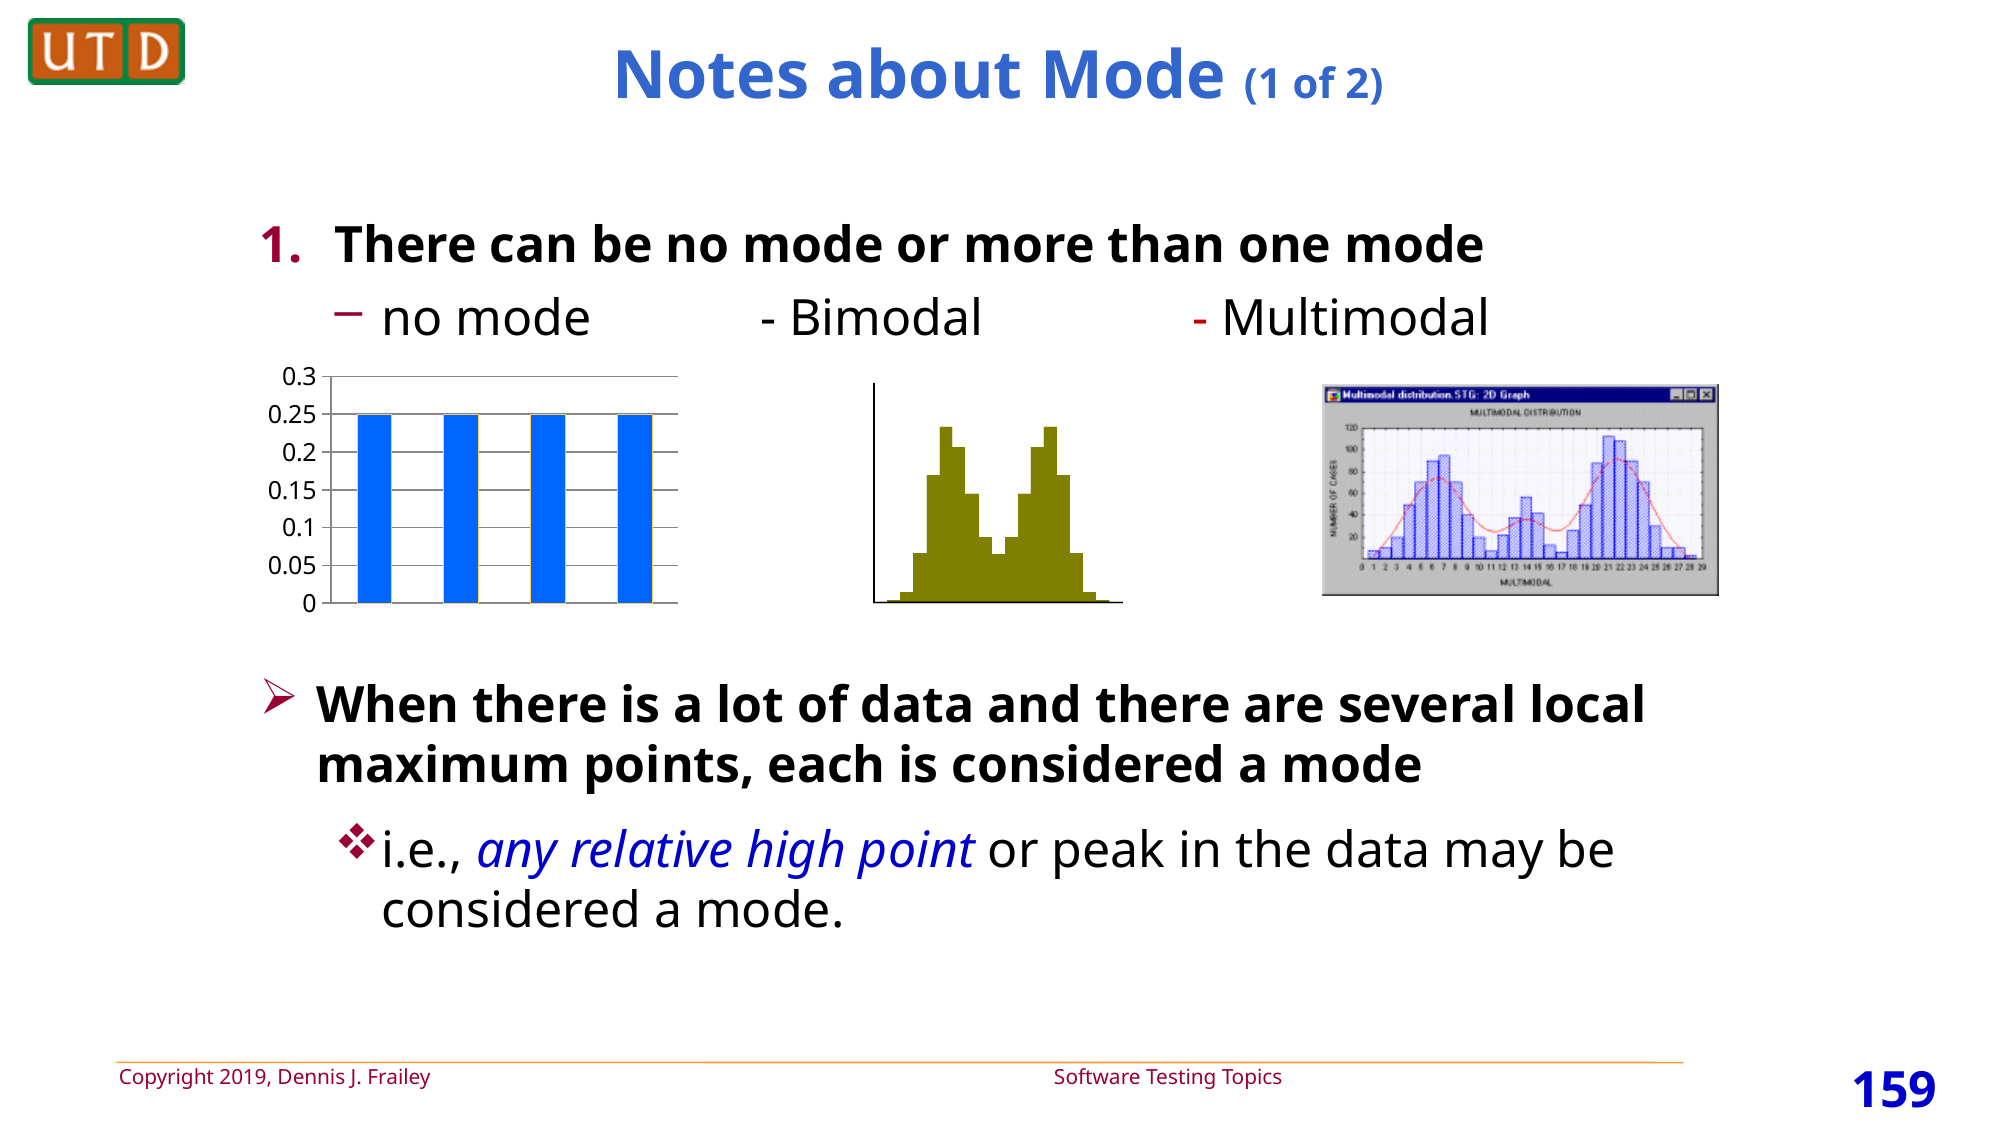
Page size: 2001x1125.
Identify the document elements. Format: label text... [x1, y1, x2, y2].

picture [27, 18, 185, 85]
picture [1322, 383, 1719, 596]
chart [259, 353, 688, 627]
picture [854, 371, 1142, 611]
title Notes about Mode (1 of 2) [251, 25, 1745, 119]
list There can be no mode or more than one mode no mode - Bimodal - Multimodal When there is a lot of data and there are several local maximum points, each is considered a mode i.e., any relative high point or peak in the data may be considered a mode. [244, 205, 1823, 963]
